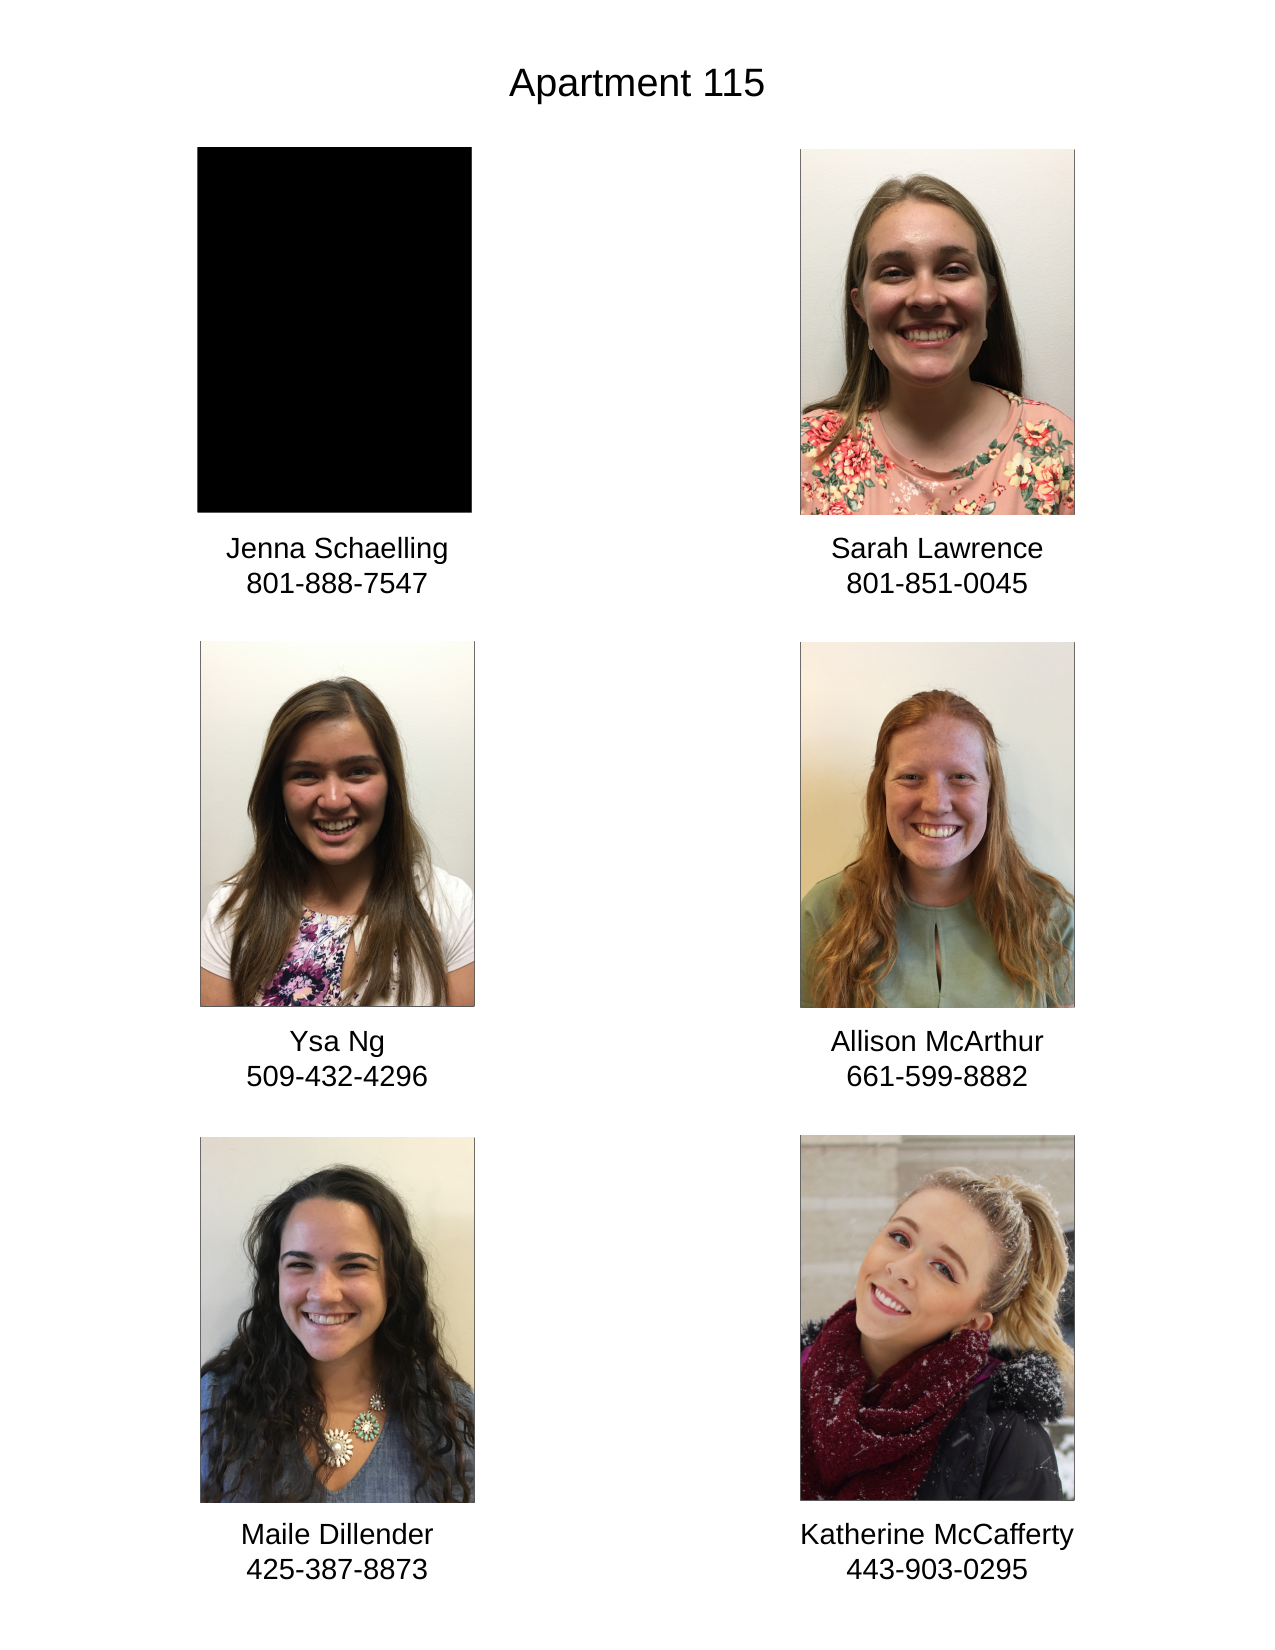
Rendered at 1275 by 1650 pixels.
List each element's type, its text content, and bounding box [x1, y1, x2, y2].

picture [200, 641, 475, 1007]
text_box Jenna Schaelling 801-888-7547 [200, 517, 475, 597]
text_box Katherine McCafferty 443-903-0295 [775, 1500, 1100, 1583]
text_box Ysa Ng 509-432-4296 [200, 1013, 475, 1090]
picture [200, 1137, 475, 1503]
picture [800, 149, 1075, 515]
text_box Maile Dillender 425-387-8873 [200, 1509, 475, 1583]
picture [800, 1135, 1075, 1501]
text_box Apartment 115 [449, 36, 826, 104]
text_box Sarah Lawrence 801-851-0045 [800, 523, 1075, 597]
text_box Allison McArthur 661-599-8882 [800, 1014, 1075, 1090]
picture [197, 147, 472, 513]
picture [800, 642, 1075, 1008]
